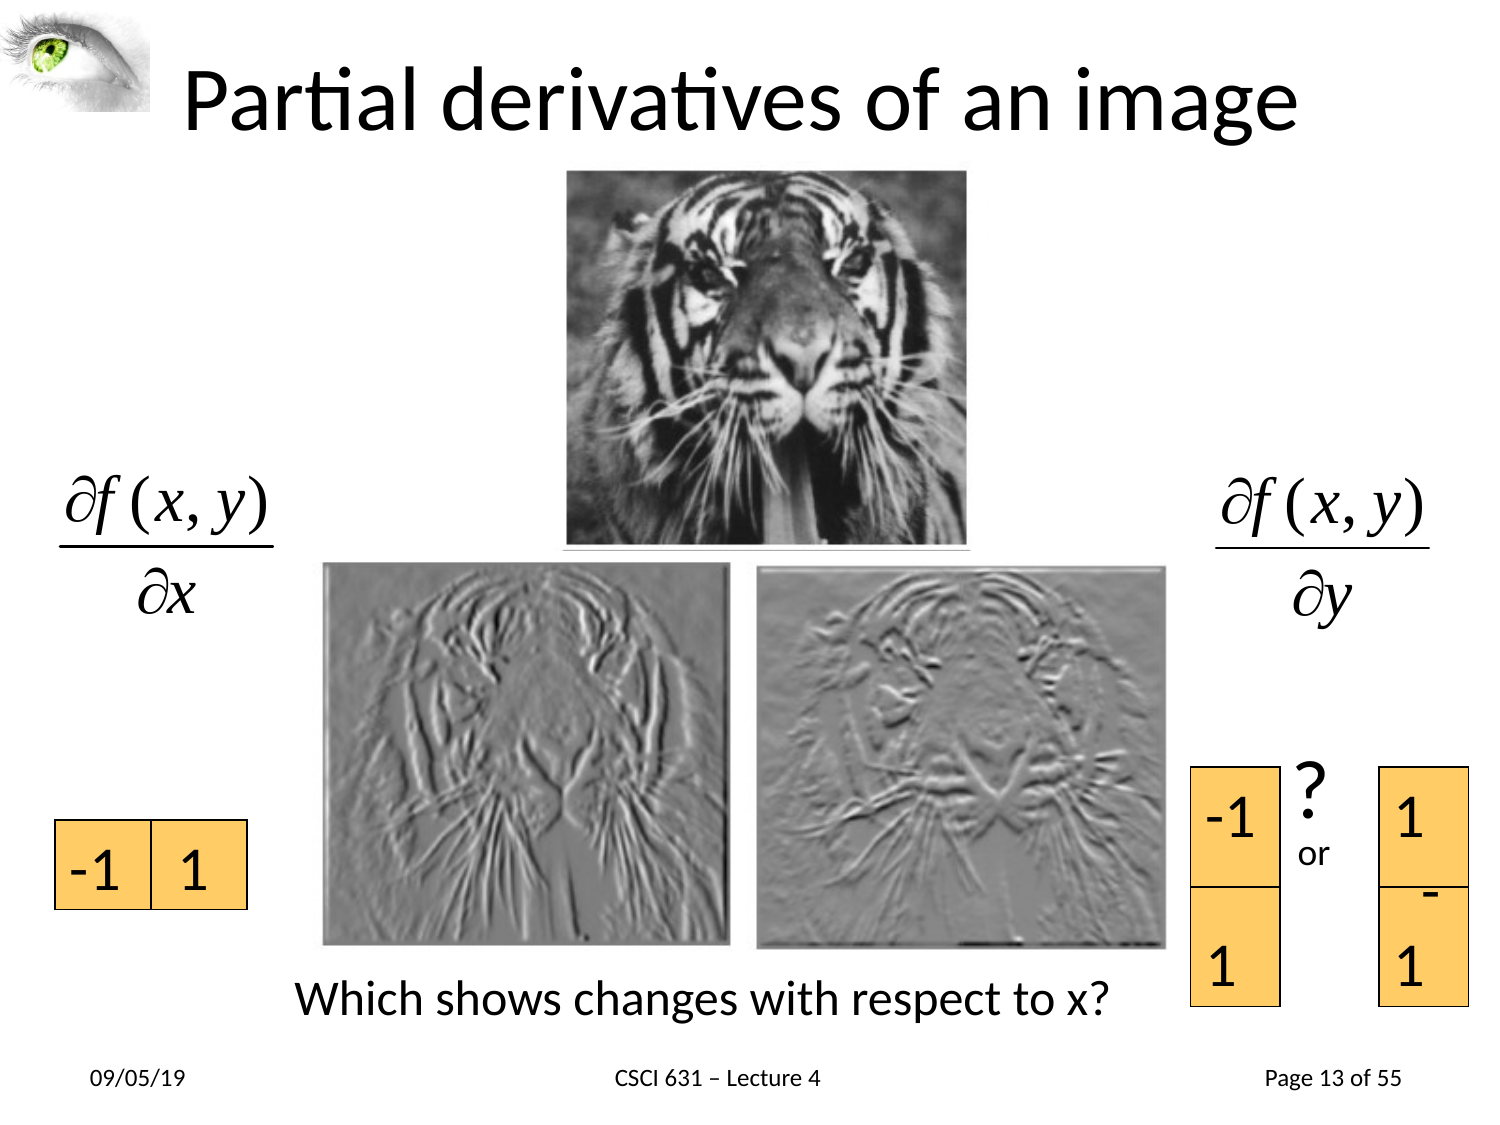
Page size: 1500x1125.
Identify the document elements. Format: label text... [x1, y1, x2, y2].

picture [537, 160, 988, 551]
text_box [1378, 766, 1469, 934]
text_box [1204, 460, 1441, 642]
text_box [1190, 766, 1281, 934]
text_box ? [1277, 727, 1463, 843]
text_box or [1285, 843, 1373, 881]
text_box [48, 458, 285, 629]
picture [297, 562, 1220, 976]
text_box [54, 819, 248, 912]
text_box Which shows changes with respect to x? [279, 957, 1218, 1033]
picture [0, 0, 67, 112]
title Partial derivatives of an image [67, 0, 1418, 188]
